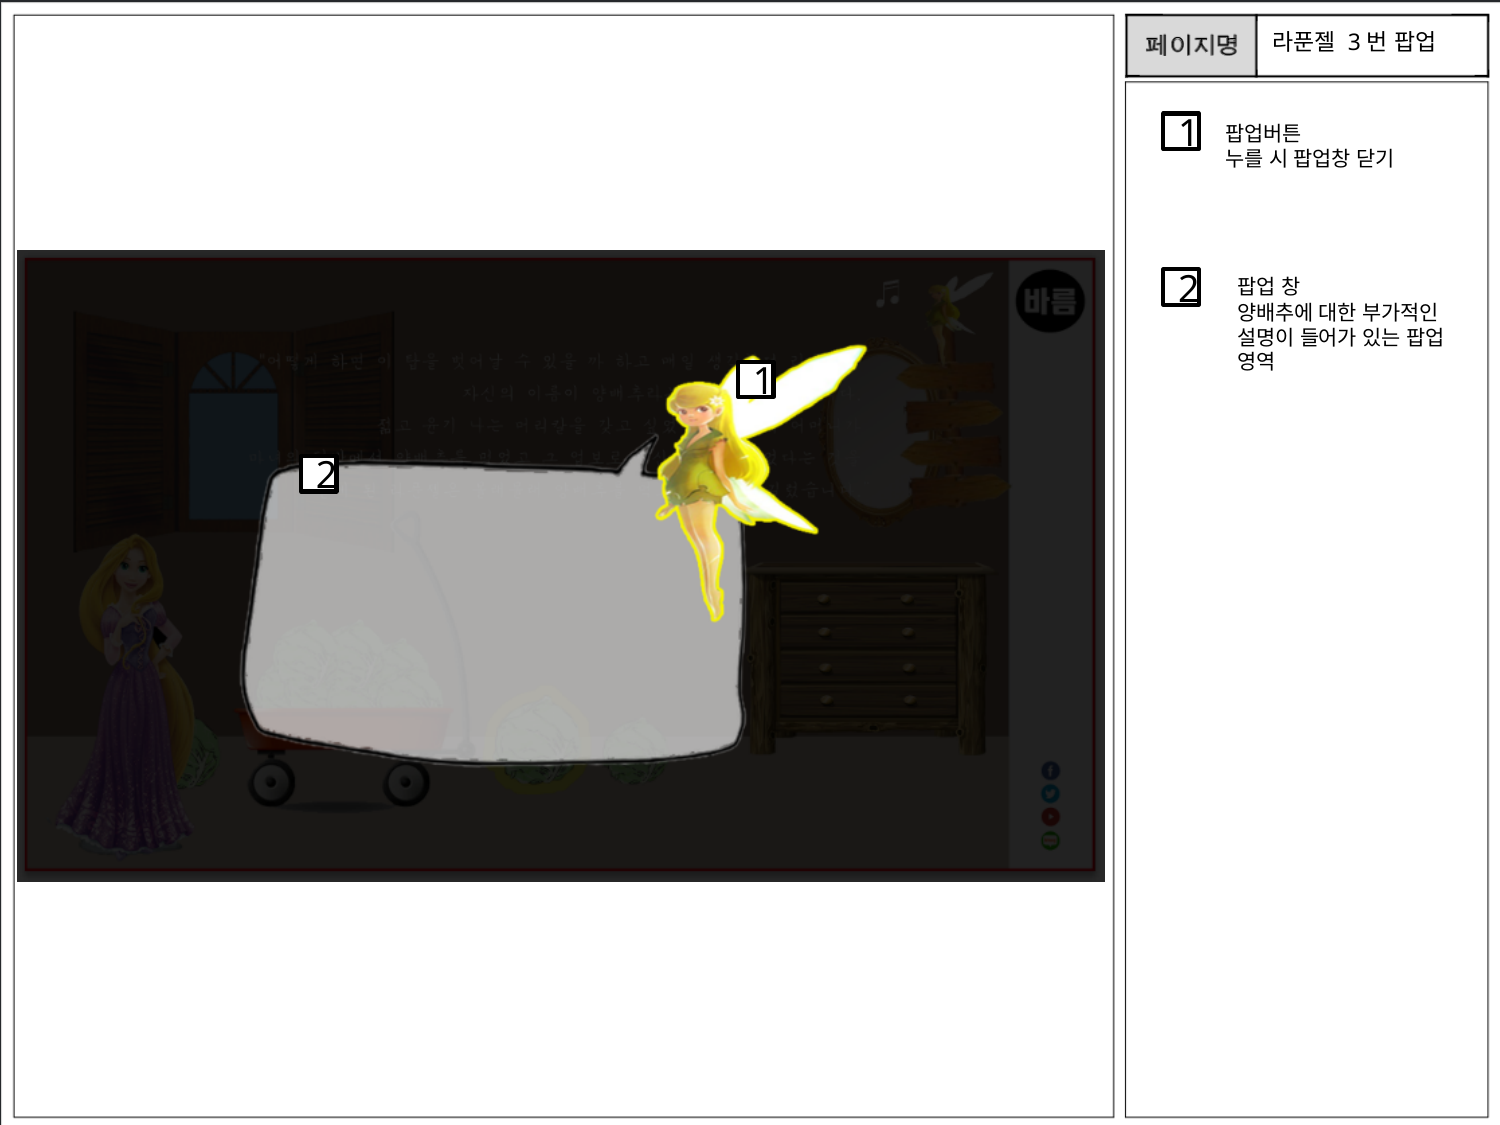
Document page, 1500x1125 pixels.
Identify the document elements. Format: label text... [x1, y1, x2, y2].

text_box 2 [1161, 267, 1201, 307]
text_box 팝업 창 양배추에 대한 부가적인 설명이 들어가 있는 팝업 영역 [1222, 266, 1483, 382]
picture [0, 0, 1500, 1125]
text_box 팝업버튼 누를 시 팝업창 닫기 [1210, 113, 1471, 179]
text_box 1 [1161, 111, 1201, 151]
text_box 라푼젤 3번 팝업 [1257, 19, 1452, 63]
